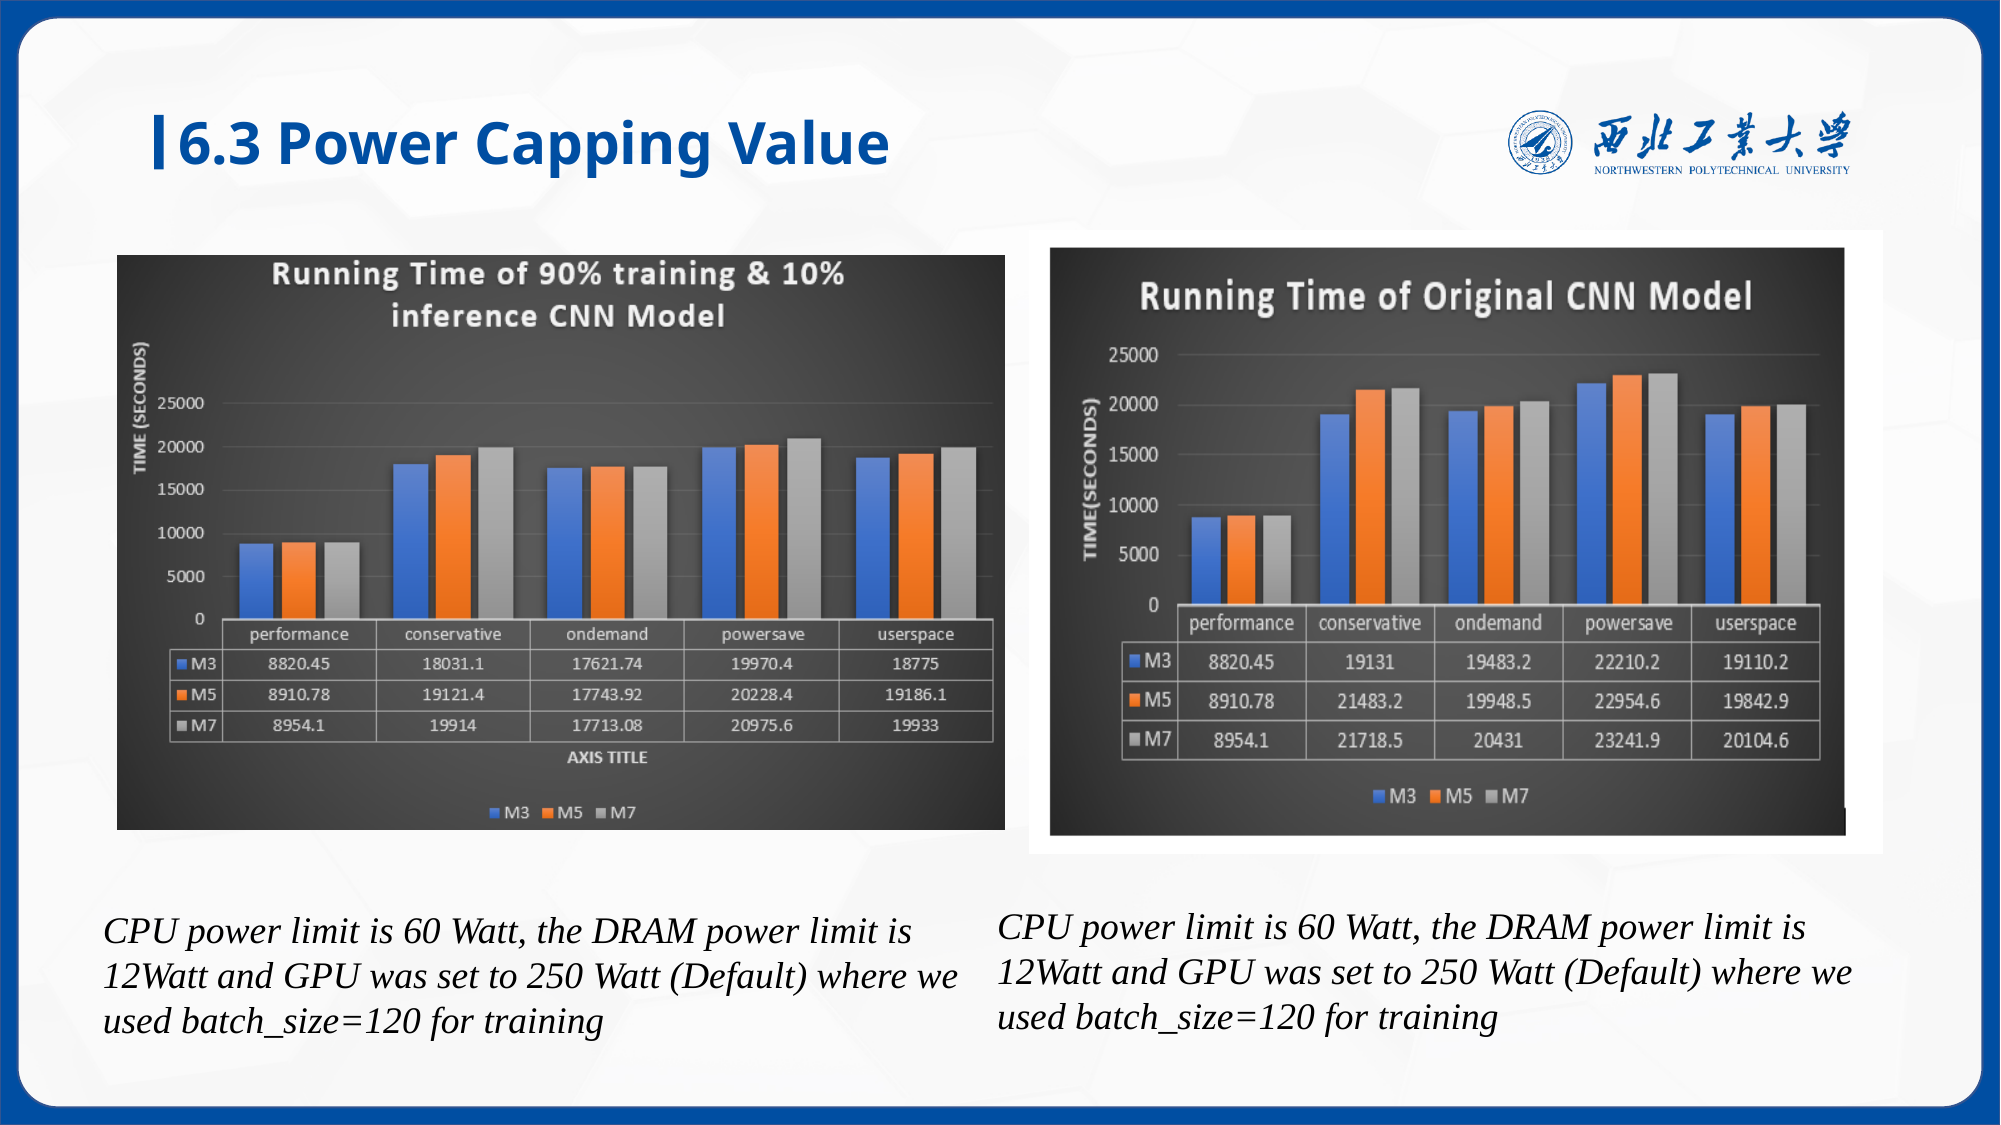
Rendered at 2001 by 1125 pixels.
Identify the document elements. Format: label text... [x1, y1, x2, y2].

text_box [19, 19, 1981, 1106]
text_box 6.3 Power Capping Value [163, 99, 1537, 185]
text_box [153, 114, 165, 171]
text_box [0, 0, 2000, 1125]
picture [1486, 104, 1896, 181]
text_box CPU power limit is 60 Watt, the DRAM power limit is 12Watt and GPU was set to 250 Watt (Default) where we used batch_size=120 for training [982, 895, 1883, 1045]
picture [1029, 230, 1883, 854]
text_box CPU power limit is 60 Watt, the DRAM power limit is 12Watt and GPU was set to 250 Watt (Default) where we used batch_size=120 for training [88, 898, 989, 1049]
picture [117, 255, 1005, 830]
